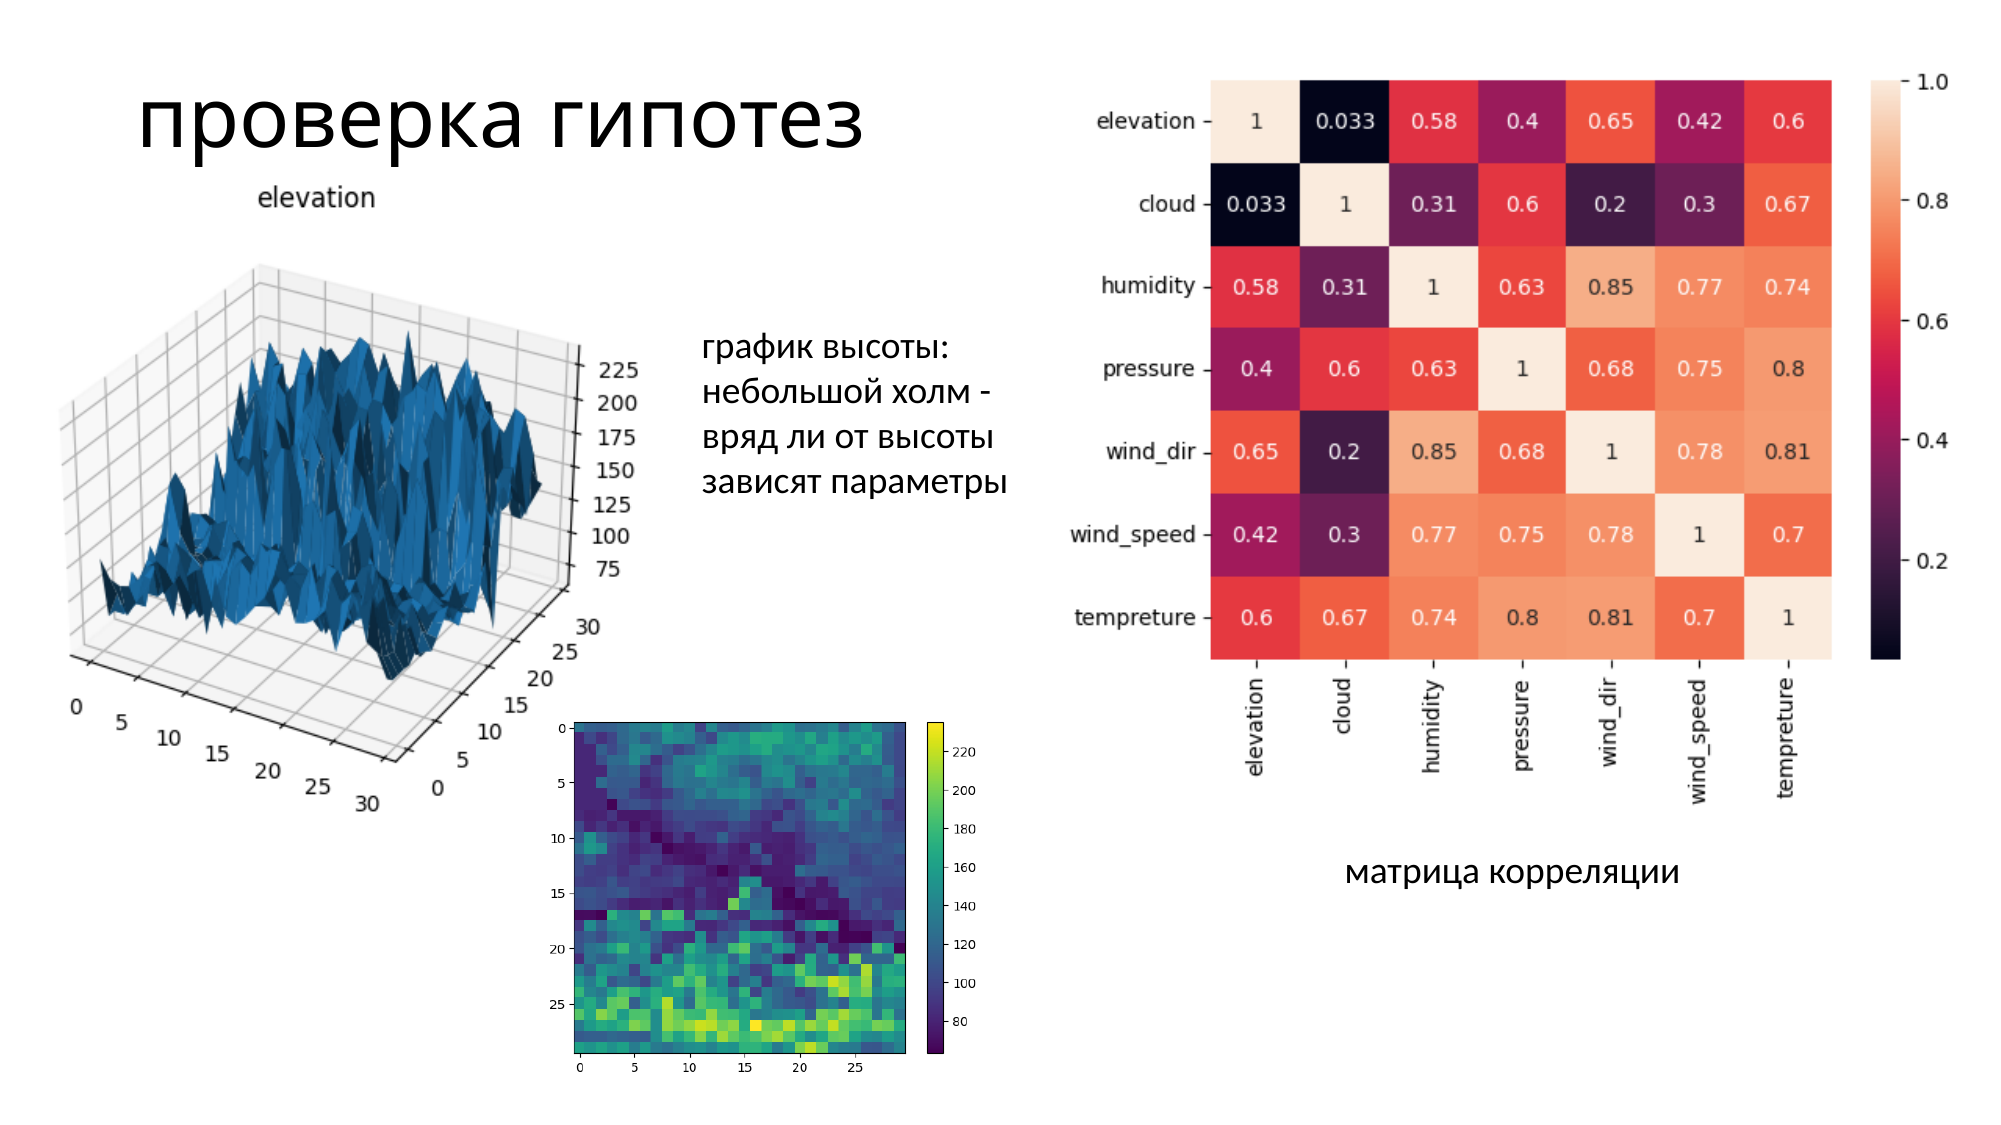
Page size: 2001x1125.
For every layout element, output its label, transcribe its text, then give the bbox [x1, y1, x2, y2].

picture [1053, 57, 1965, 818]
title проверка гипотез [121, 11, 1847, 229]
text_box график высоты: небольшой холм - вряд ли от высоты зависят параметры [687, 313, 1053, 508]
text_box матрица корреляции [1329, 838, 1868, 898]
picture [12, 170, 984, 1083]
